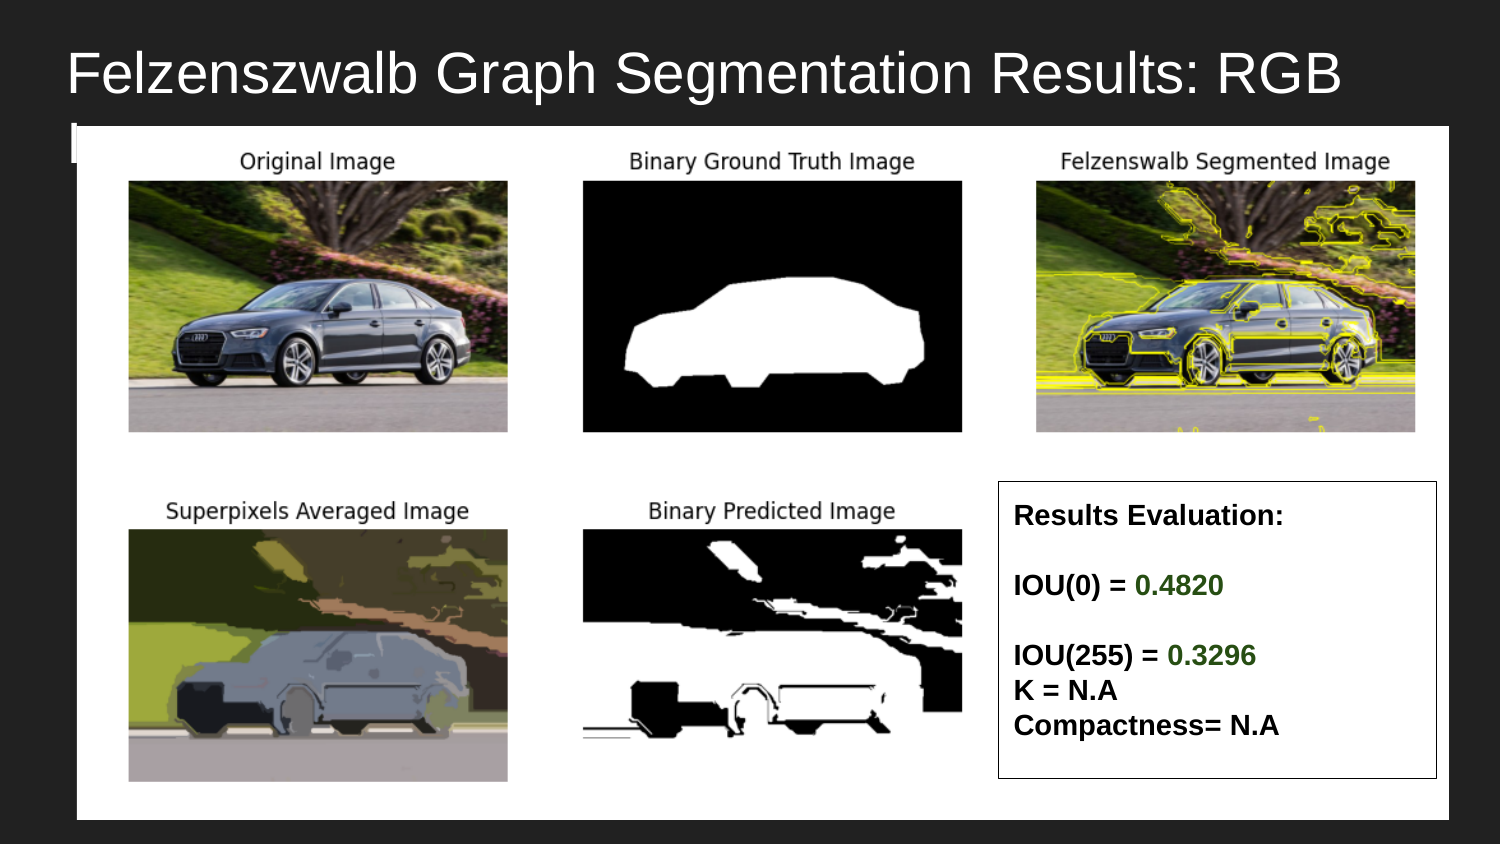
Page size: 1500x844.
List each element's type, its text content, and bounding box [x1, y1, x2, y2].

picture [76, 126, 1450, 820]
text_box Felzenszwalb Graph Segmentation Results: RGB Image [51, 20, 1449, 115]
text_box [51, 137, 1449, 844]
